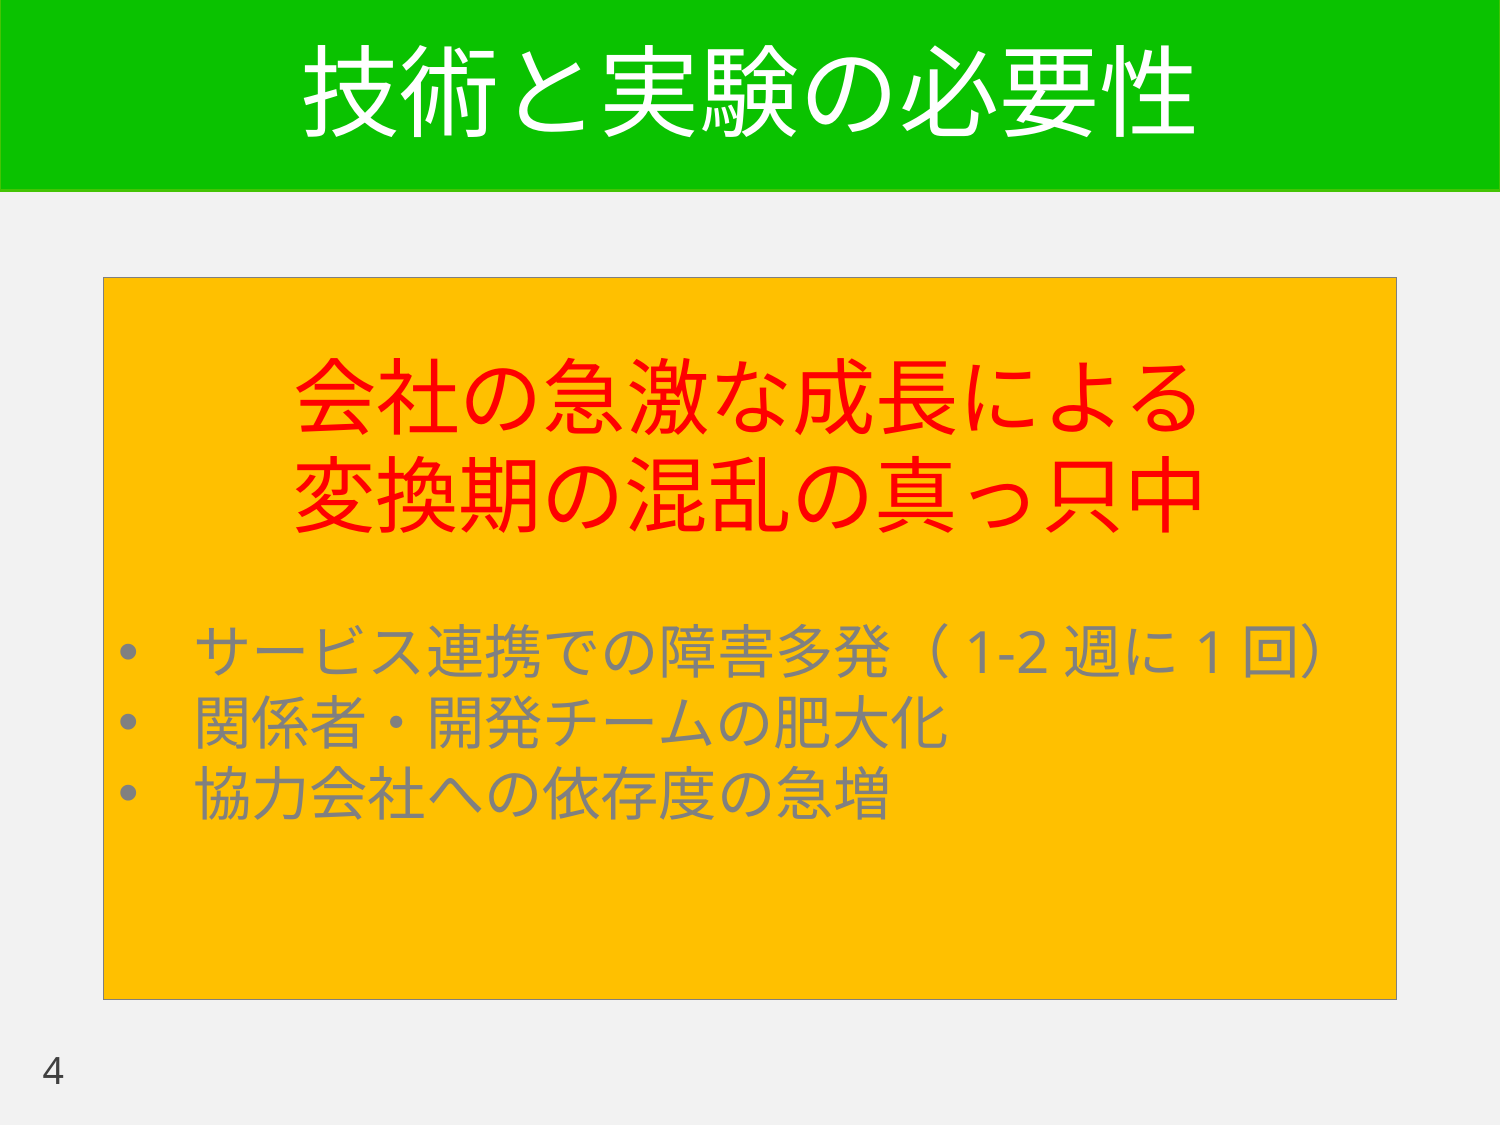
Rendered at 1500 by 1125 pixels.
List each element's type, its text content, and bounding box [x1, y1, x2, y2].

title 技術と実験の必要性 [0, 53, 1500, 140]
list 会社の急激な成長による 変換期の混乱の真っ只中 サービス連携での障害多発（1-2週に1回） 関係者・開発チームの肥大化 協力会社への依存度の急増 [103, 277, 1397, 1000]
slide_number 4 [27, 1042, 146, 1102]
